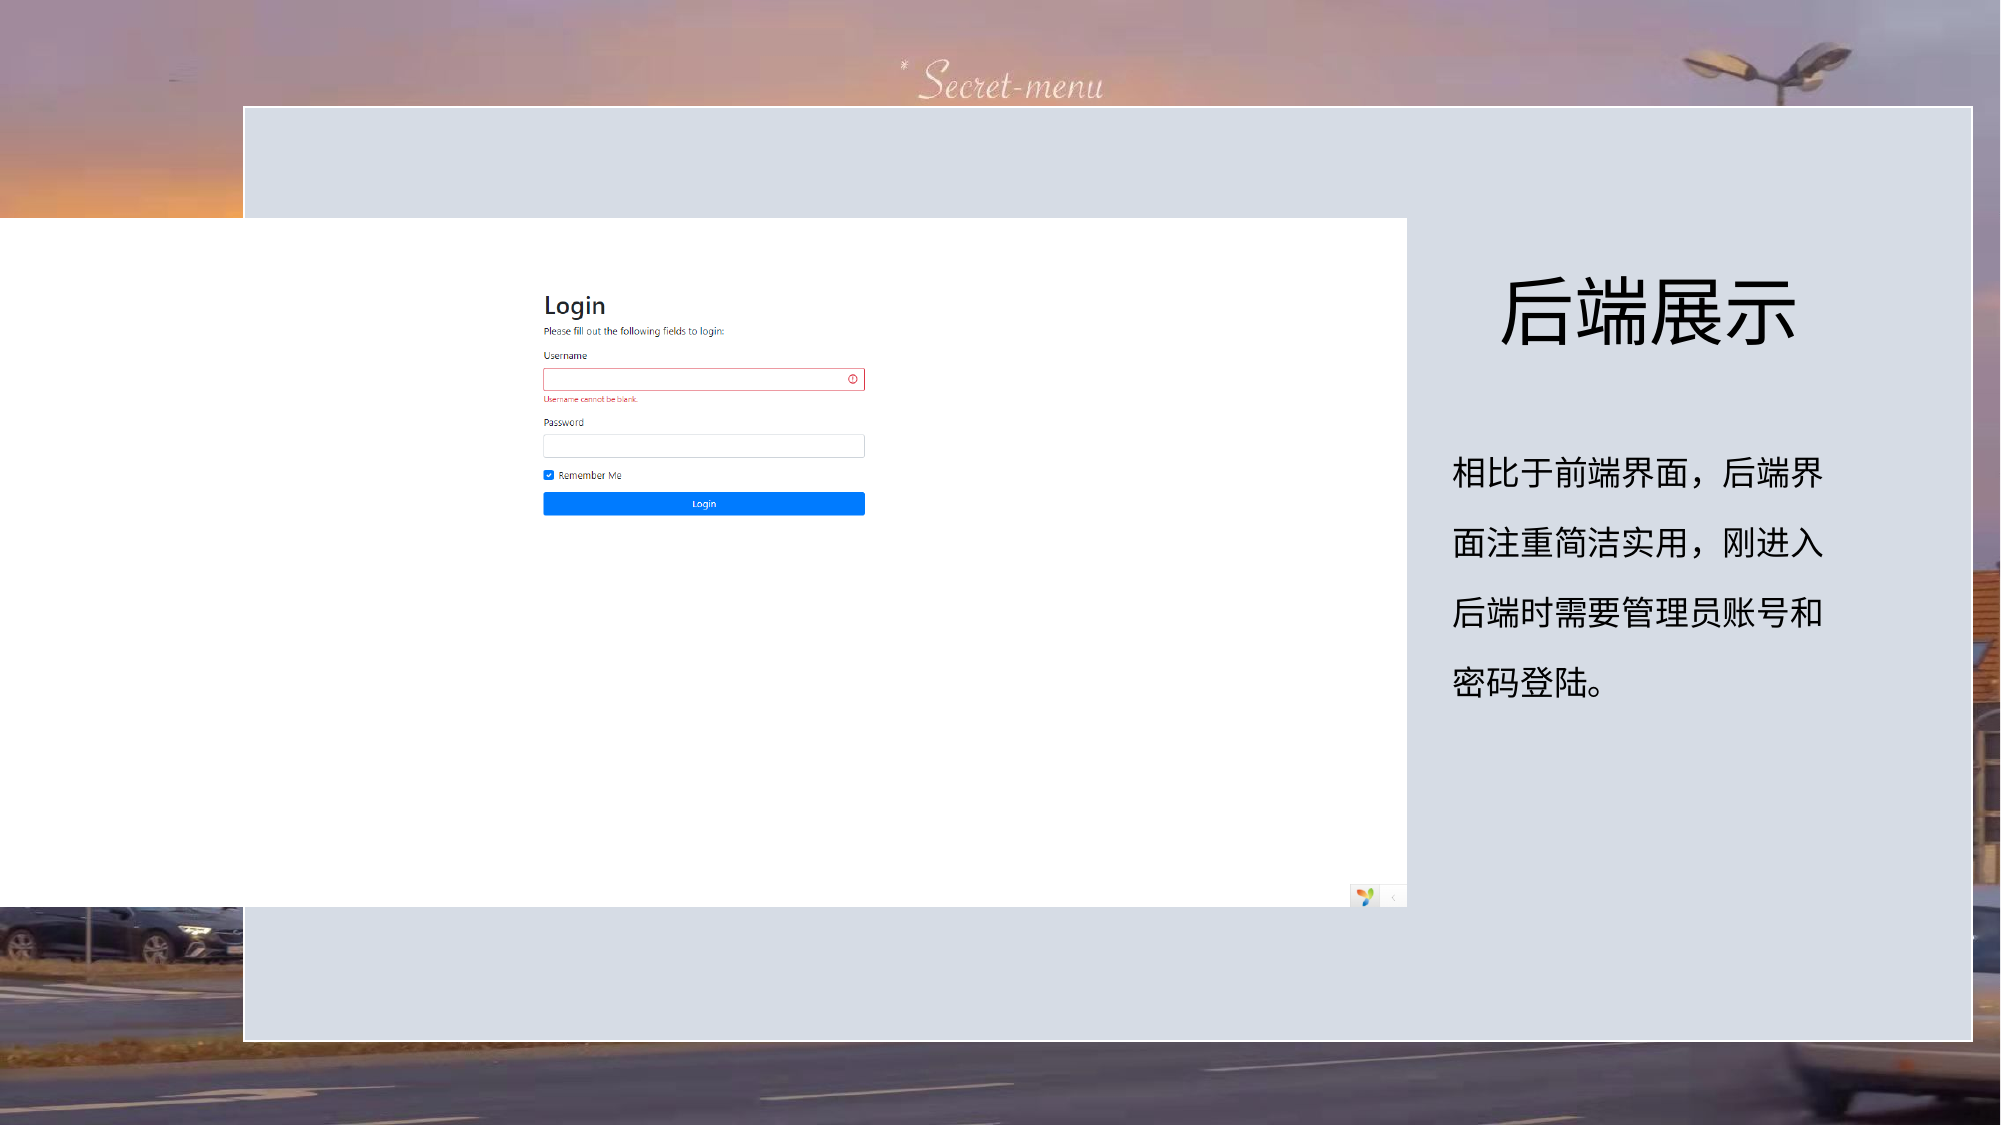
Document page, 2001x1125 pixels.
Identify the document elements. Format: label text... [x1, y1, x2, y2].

picture [0, 0, 2001, 1125]
text_box 后端展示 相比于前端界面，后端界面注重简洁实用，刚进入后端时需要管理员账号和密码登陆。 [1437, 166, 1862, 732]
text_box [243, 106, 1973, 1042]
